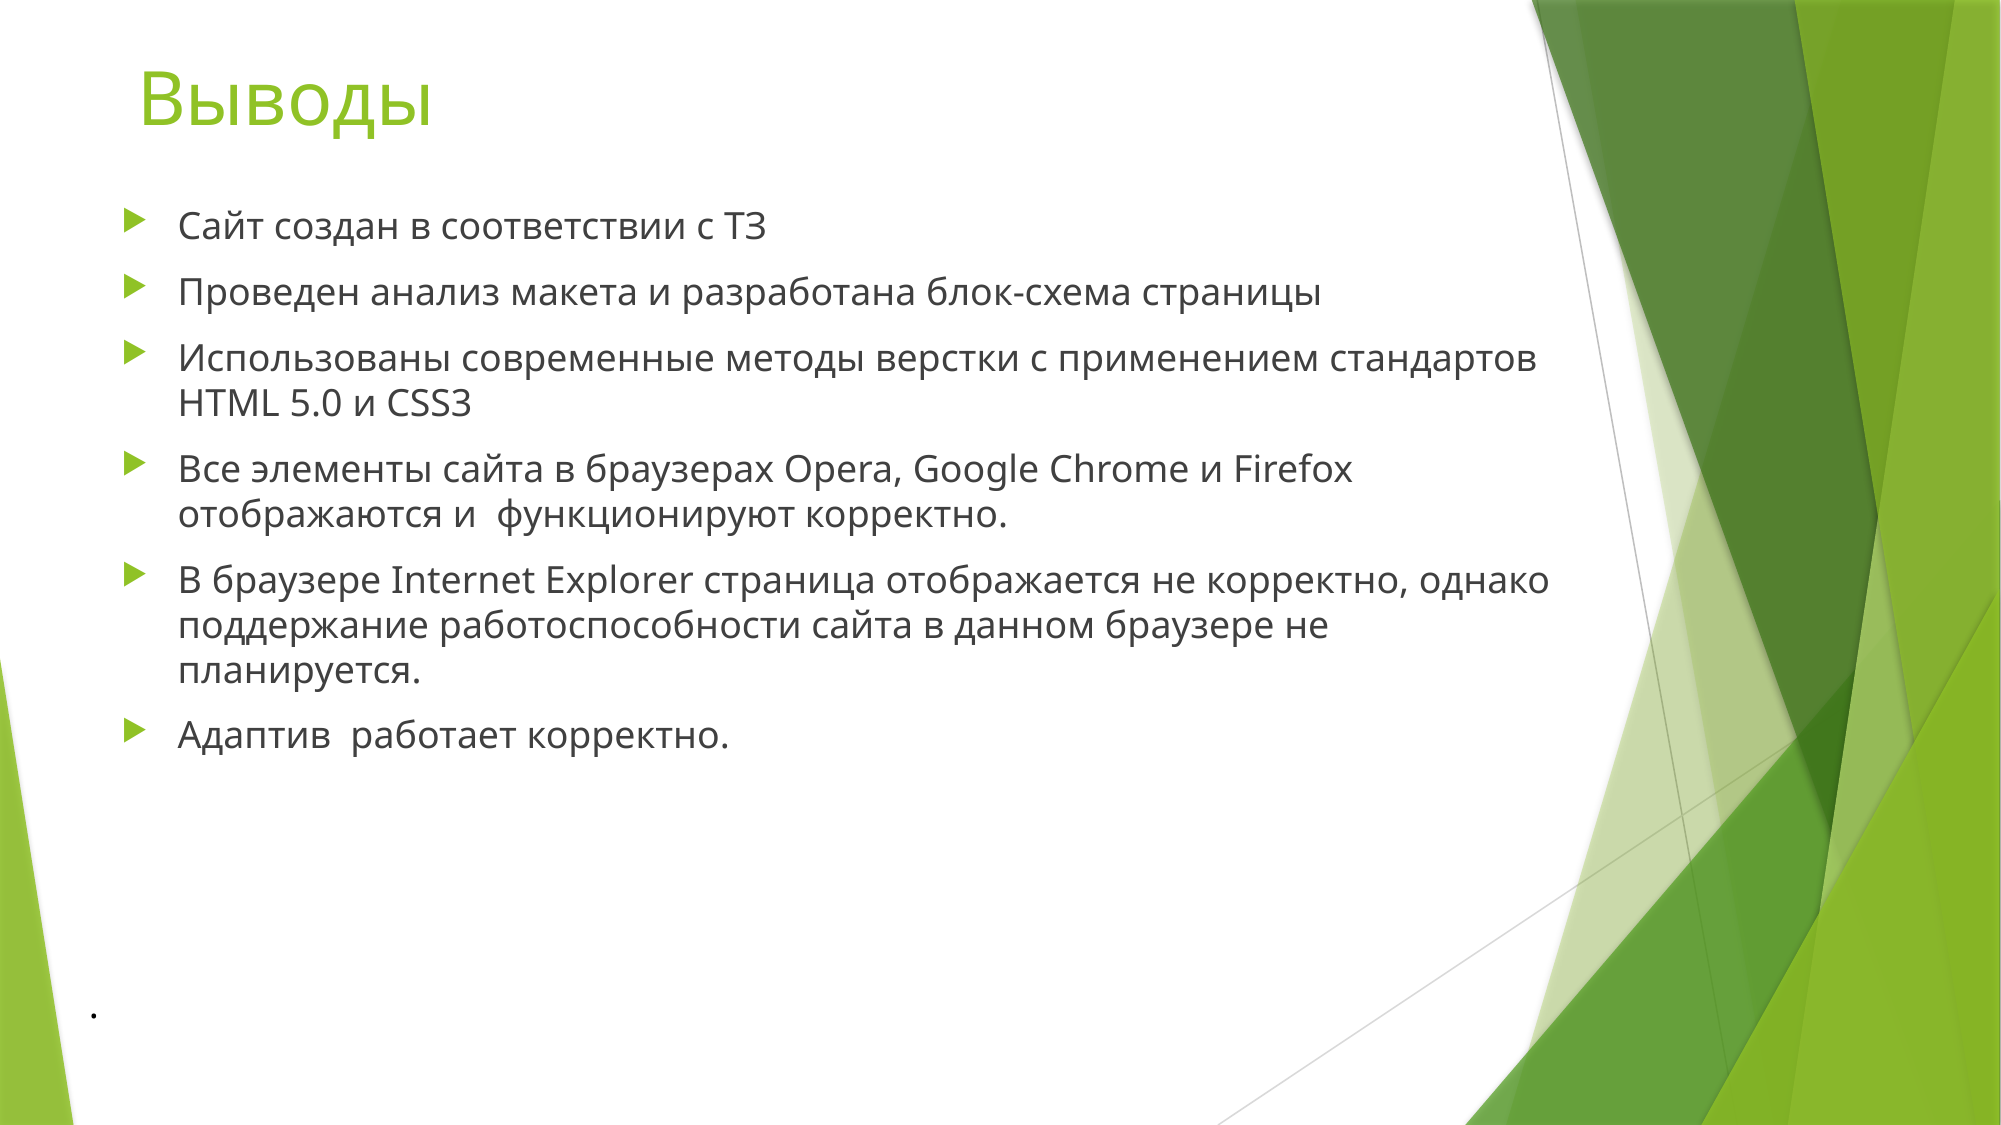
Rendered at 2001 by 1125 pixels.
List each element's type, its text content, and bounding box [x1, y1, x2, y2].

list Сайт создан в соответствии с ТЗ Проведен анализ макета и разработана блок-схема страницы Использованы современные методы верстки с применением стандартов HTML 5.0 и CSS3 Все элементы сайта в браузерах Opera, Google Chrome и Firefox отображаются и функционируют корректно. В браузере Internet Explorer страница отображается не корректно, однако поддержание работоспособности сайта в данном браузере не планируется. Адаптив работает корректно. [106, 194, 1595, 940]
title Выводы [122, 42, 1533, 194]
text_box . [74, 974, 789, 1079]
